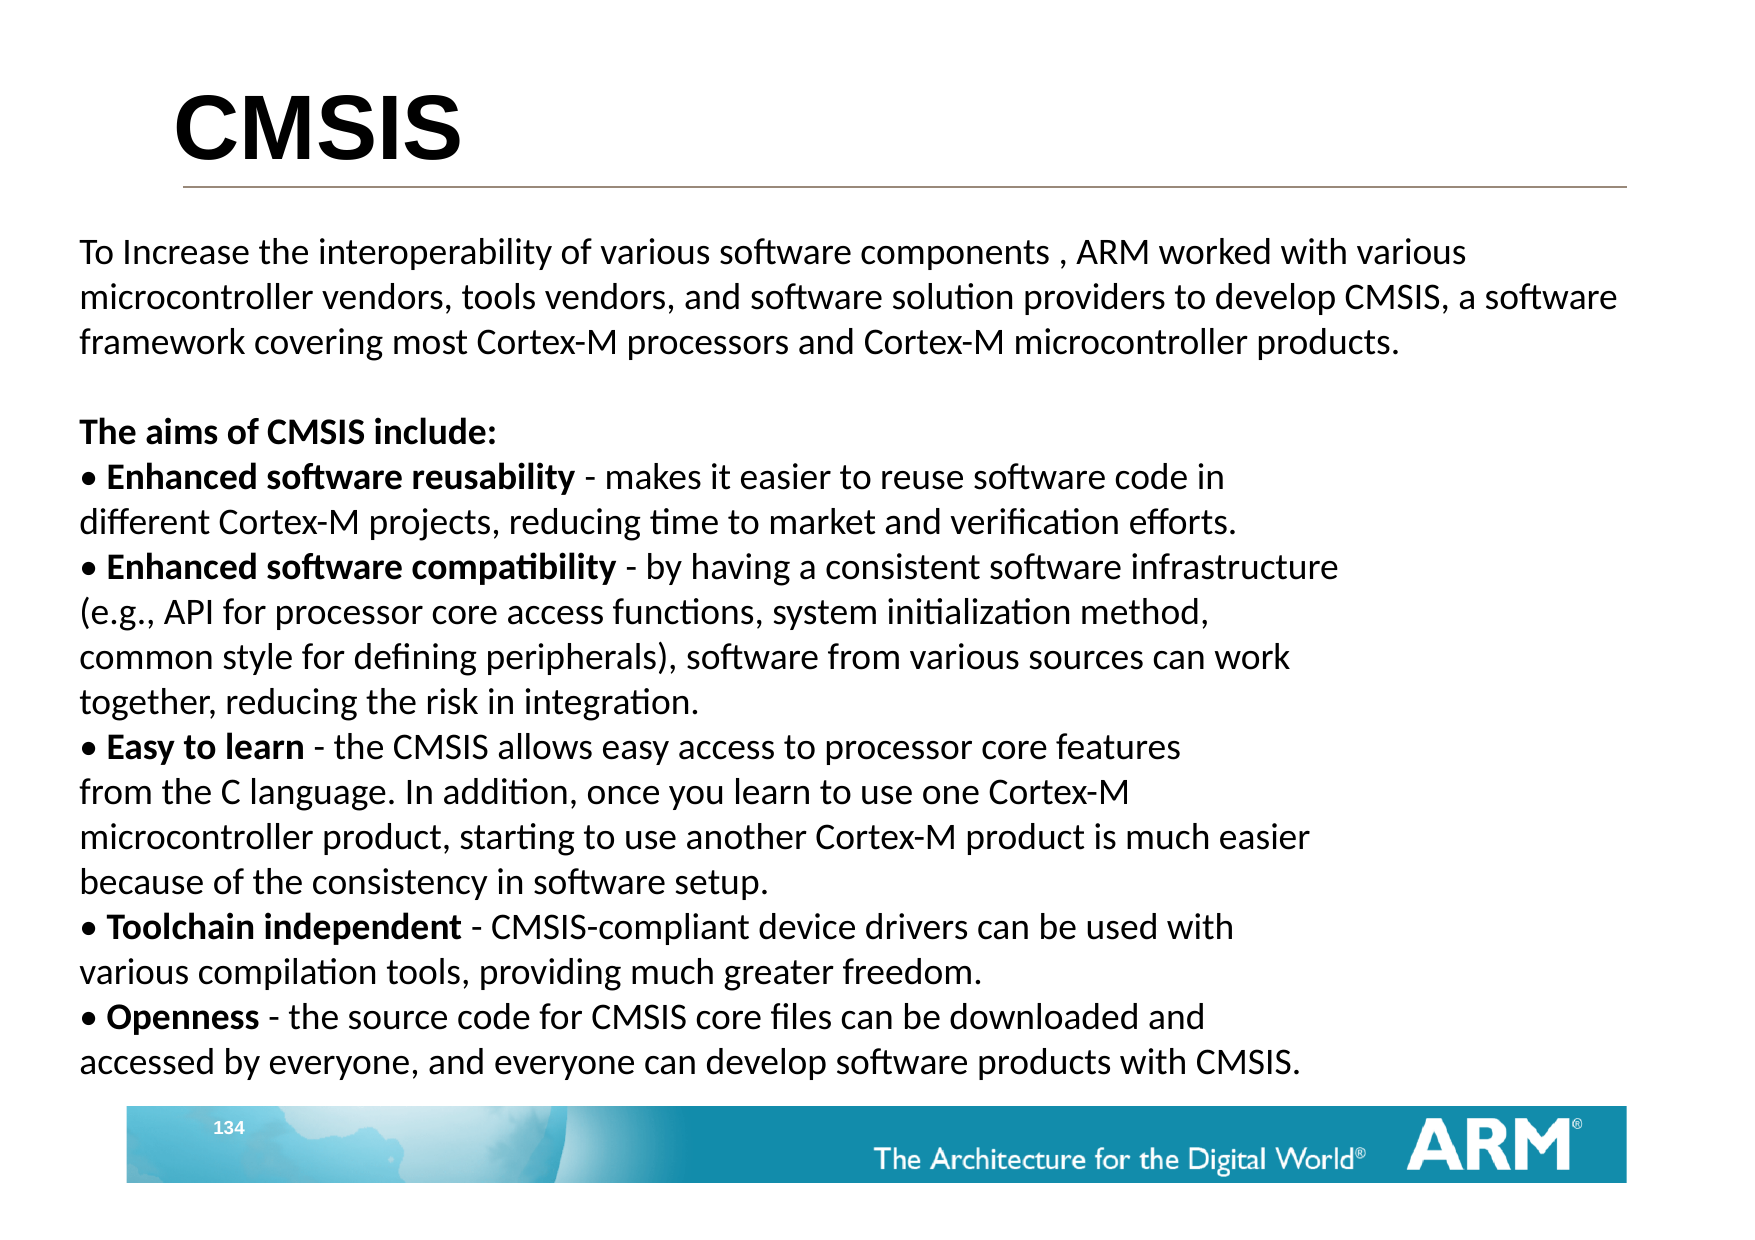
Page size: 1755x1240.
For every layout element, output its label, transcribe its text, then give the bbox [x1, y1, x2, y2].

slide_number 134 [198, 1115, 287, 1176]
picture [126, 1106, 1627, 1183]
title CMSIS [173, 80, 1581, 172]
text_box To Increase the interoperability of various software components , ARM worked with various microcontroller vendors, tools vendors, and software solution providers to develop CMSIS, a software framework covering most Cortex-M processors and Cortex-M microcontroller products. The aims of CMSIS include: • Enhanced software reusability - makes it easier to reuse software code in different Cortex-M projects, reducing time to market and verification efforts. • Enhanced software compatibility - by having a consistent software infrastructure (e.g., API for processor core access functions, system initialization method, common style for defining peripherals), software from various sources can work together, reducing the risk in integration. • Easy to learn - the CMSIS allows easy access to processor core features from the C language. In addition, once you learn to use one Cortex-M microcontroller product, starting to use another Cortex-M product is much easier because of the consistency in software setup. • Toolchain independent - CMSIS-compliant device drivers can be used with various compilation tools, providing much greater freedom. • Openness - the source code for CMSIS core files can be downloaded and accessed by everyone, and everyone can develop software products with CMSIS. [64, 219, 1690, 1090]
